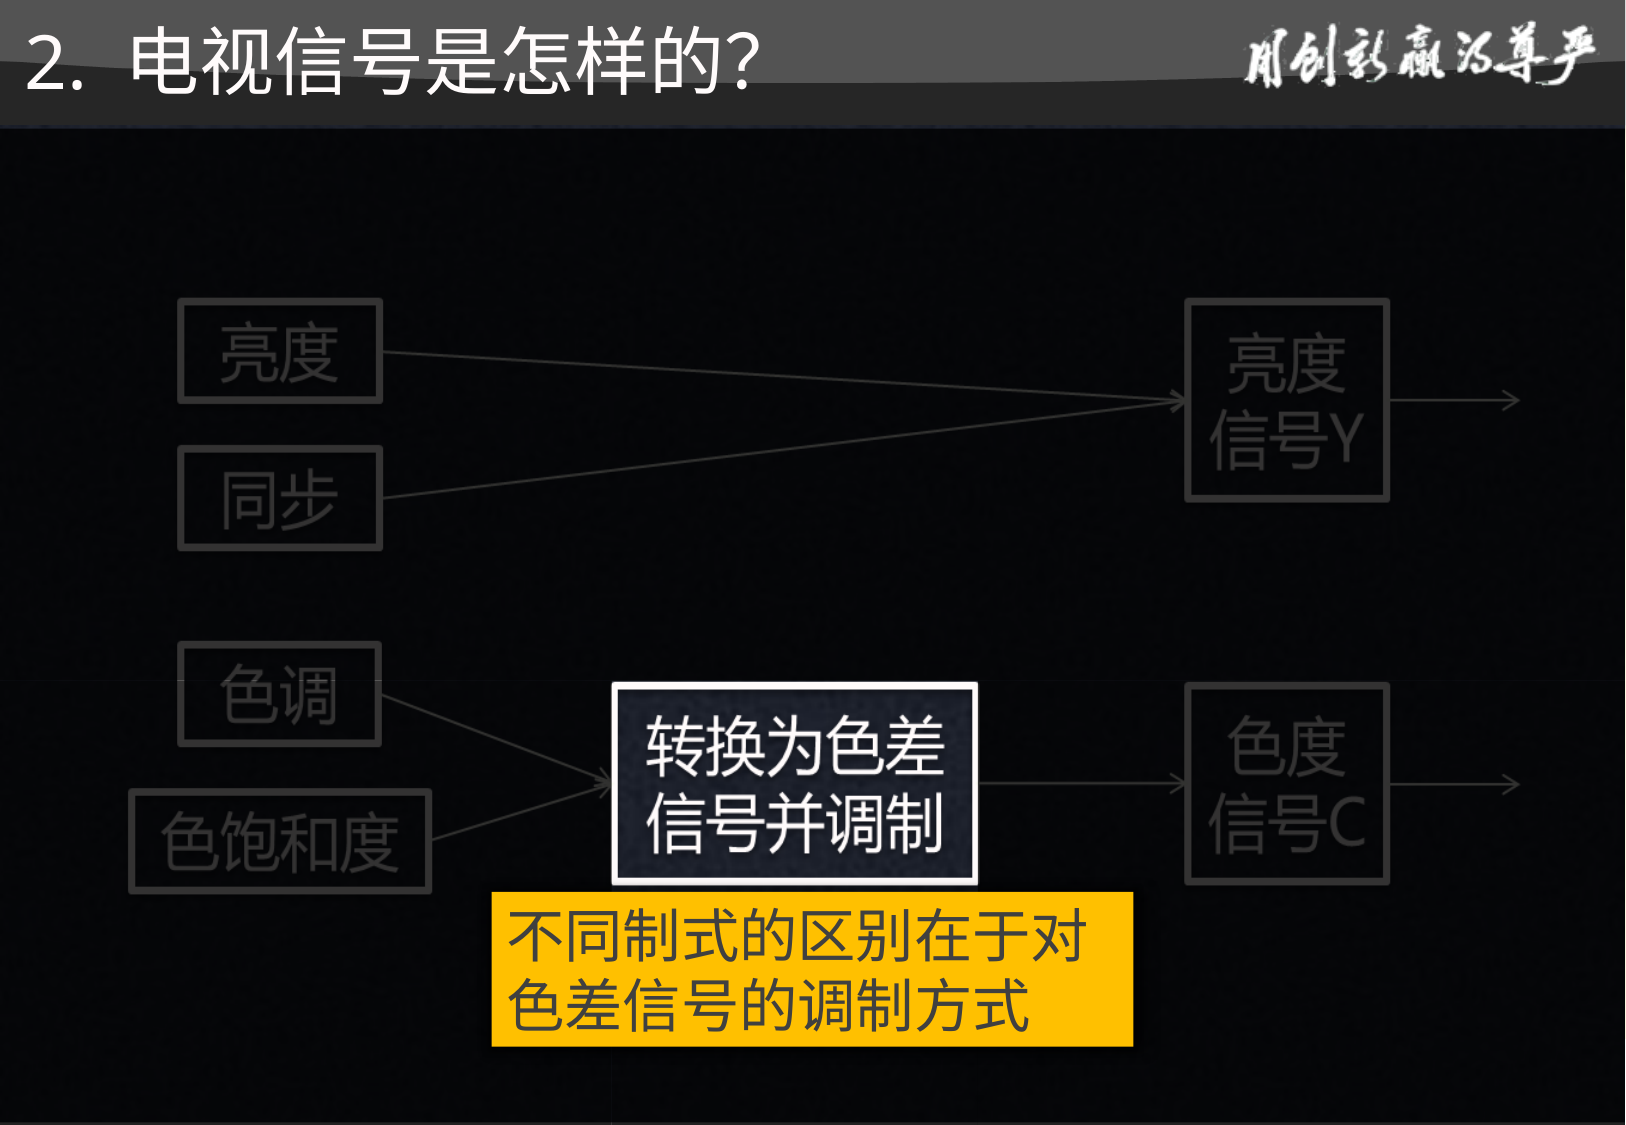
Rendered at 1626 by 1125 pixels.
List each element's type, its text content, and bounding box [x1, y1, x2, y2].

title 2. 电视信号是怎样的？ [9, 0, 1472, 123]
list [0, 125, 1625, 1125]
picture [1472, 0, 1625, 98]
picture [0, 0, 9, 83]
